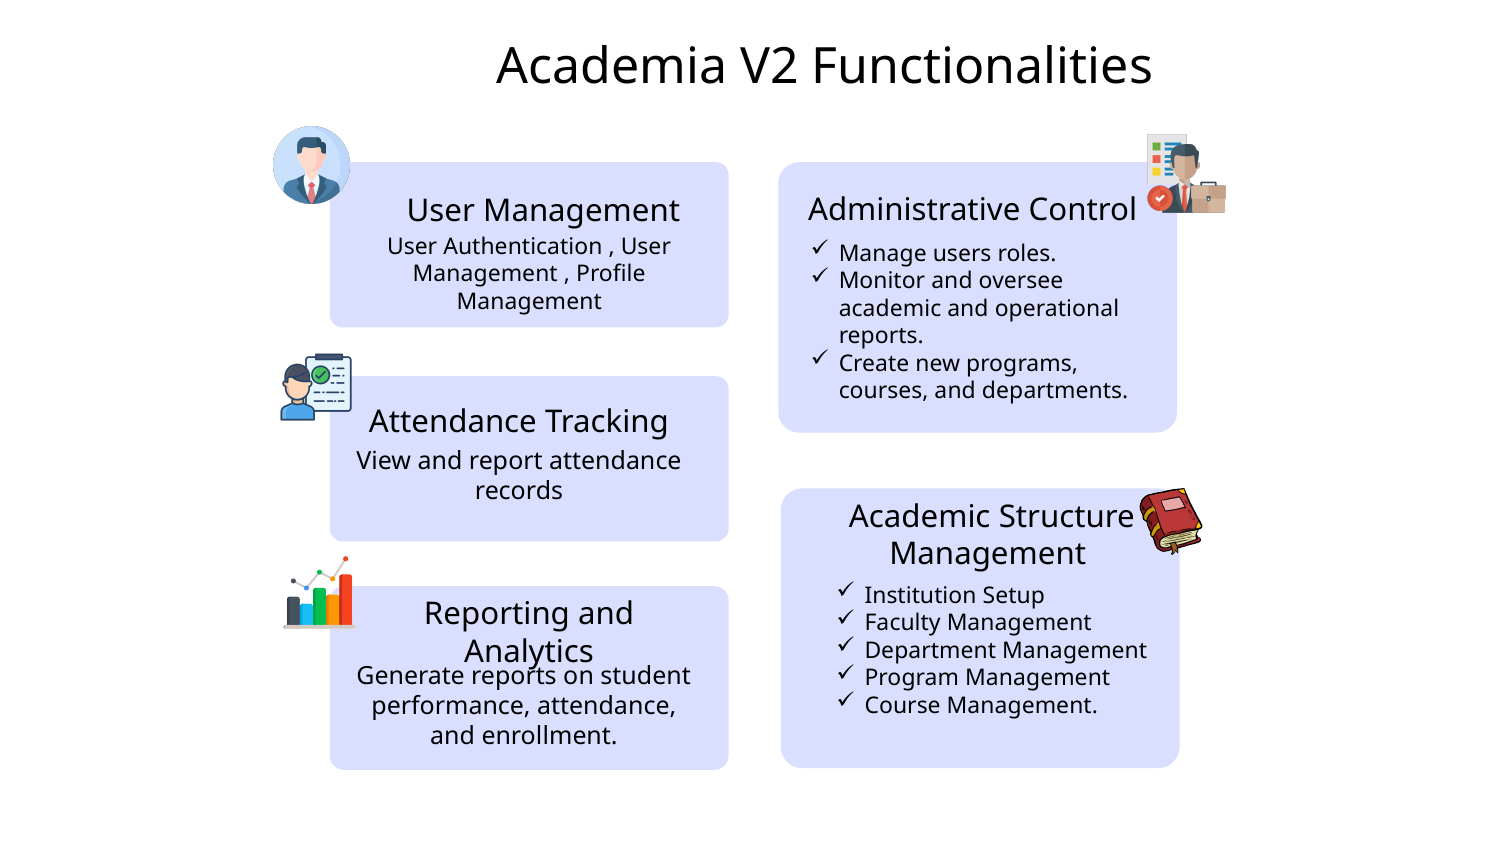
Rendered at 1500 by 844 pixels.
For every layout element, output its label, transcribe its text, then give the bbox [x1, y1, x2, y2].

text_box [329, 398, 709, 515]
text_box [355, 162, 729, 201]
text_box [798, 497, 1201, 744]
picture [272, 126, 351, 204]
picture [279, 349, 353, 424]
picture [1146, 133, 1228, 215]
text_box [783, 162, 1141, 170]
picture [283, 556, 356, 629]
text_box [329, 213, 334, 324]
text_box [780, 421, 1175, 433]
picture [1138, 488, 1205, 555]
text_box [780, 488, 1179, 769]
title Academia V2 Functionalities [0, 10, 1500, 104]
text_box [339, 201, 729, 331]
text_box [361, 586, 729, 767]
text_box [778, 171, 1185, 413]
text_box [329, 376, 729, 542]
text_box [334, 601, 719, 786]
